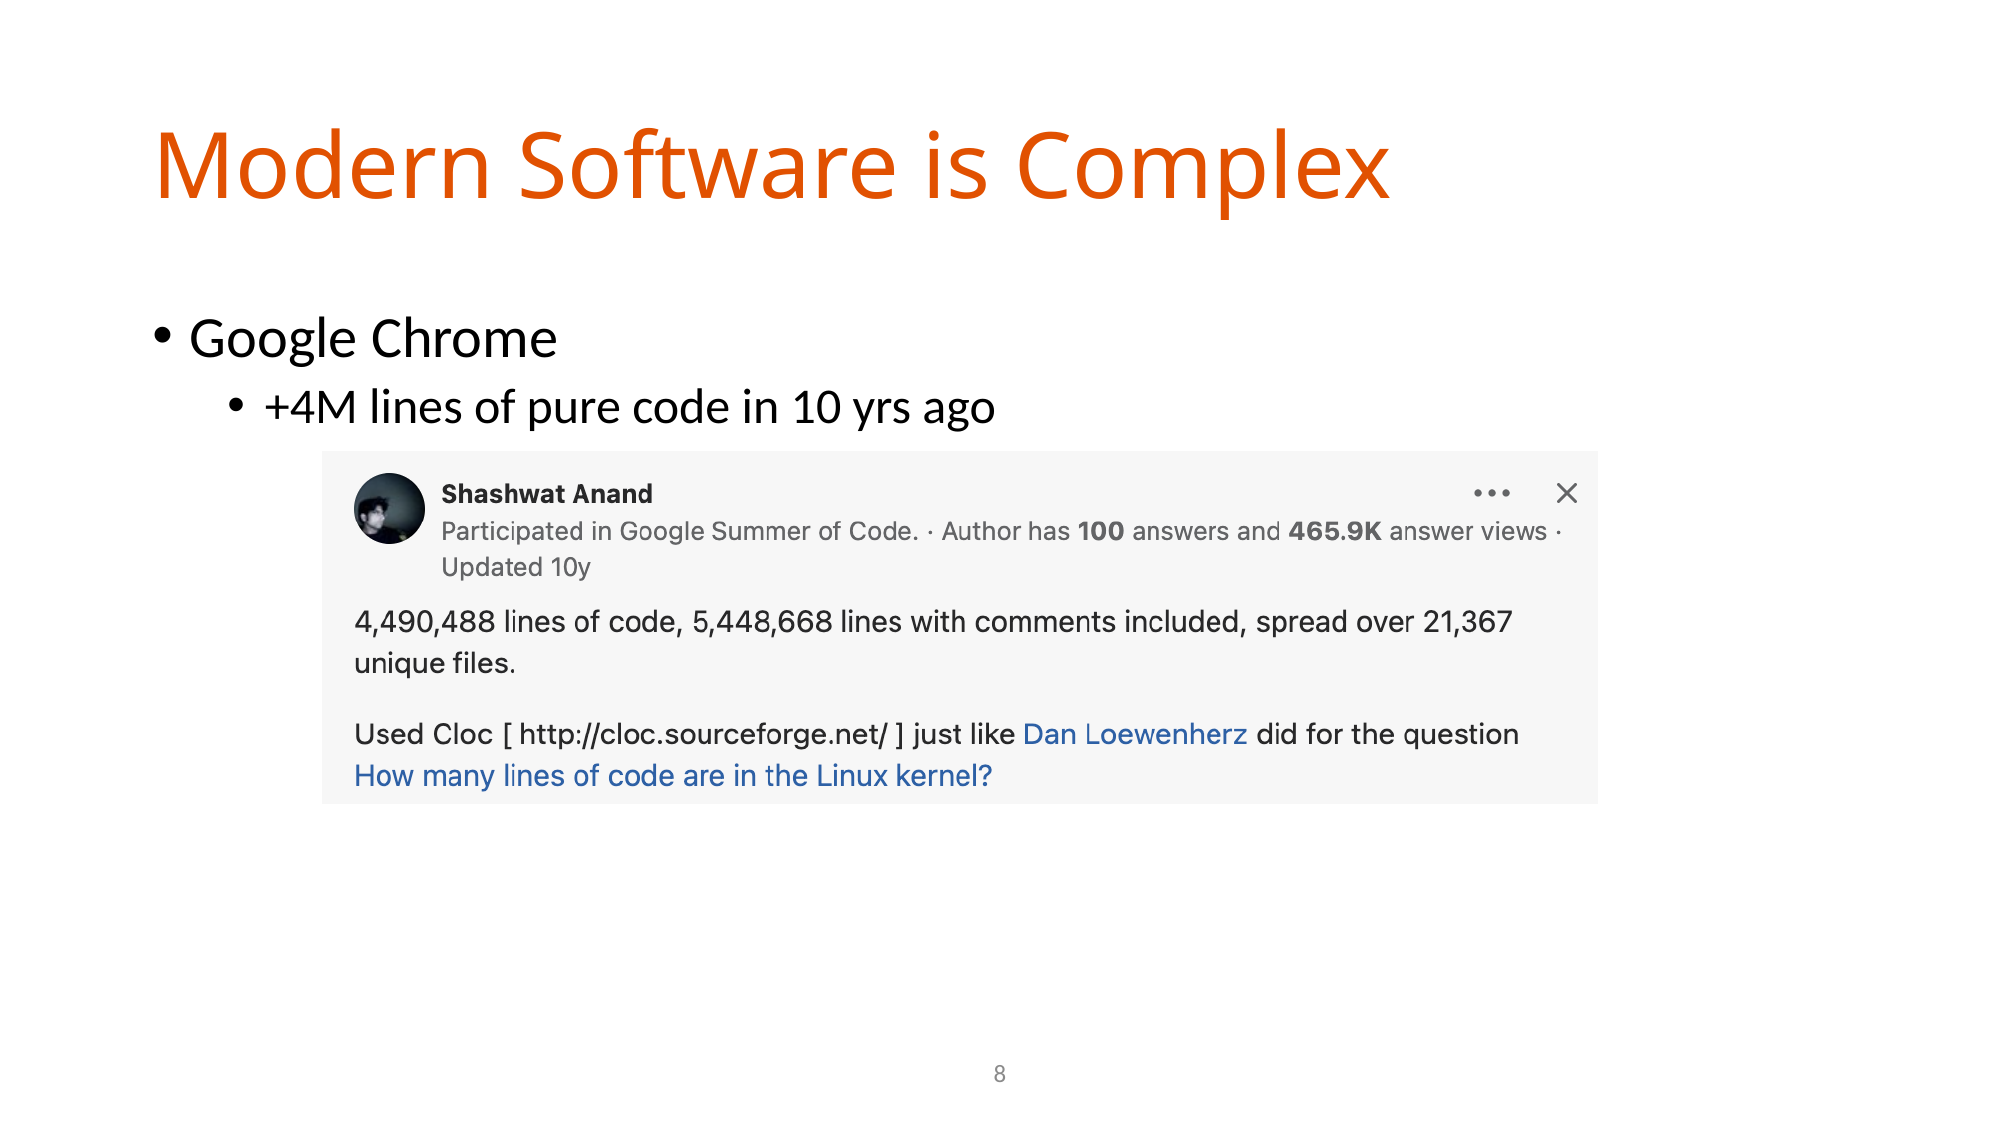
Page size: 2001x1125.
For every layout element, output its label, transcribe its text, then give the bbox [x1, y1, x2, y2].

slide_number 8 [774, 1042, 1225, 1103]
picture [322, 451, 1598, 804]
title Modern Software is Complex [137, 59, 1863, 278]
list Google Chrome +4M lines of pure code in 10 yrs ago [137, 299, 1863, 1014]
